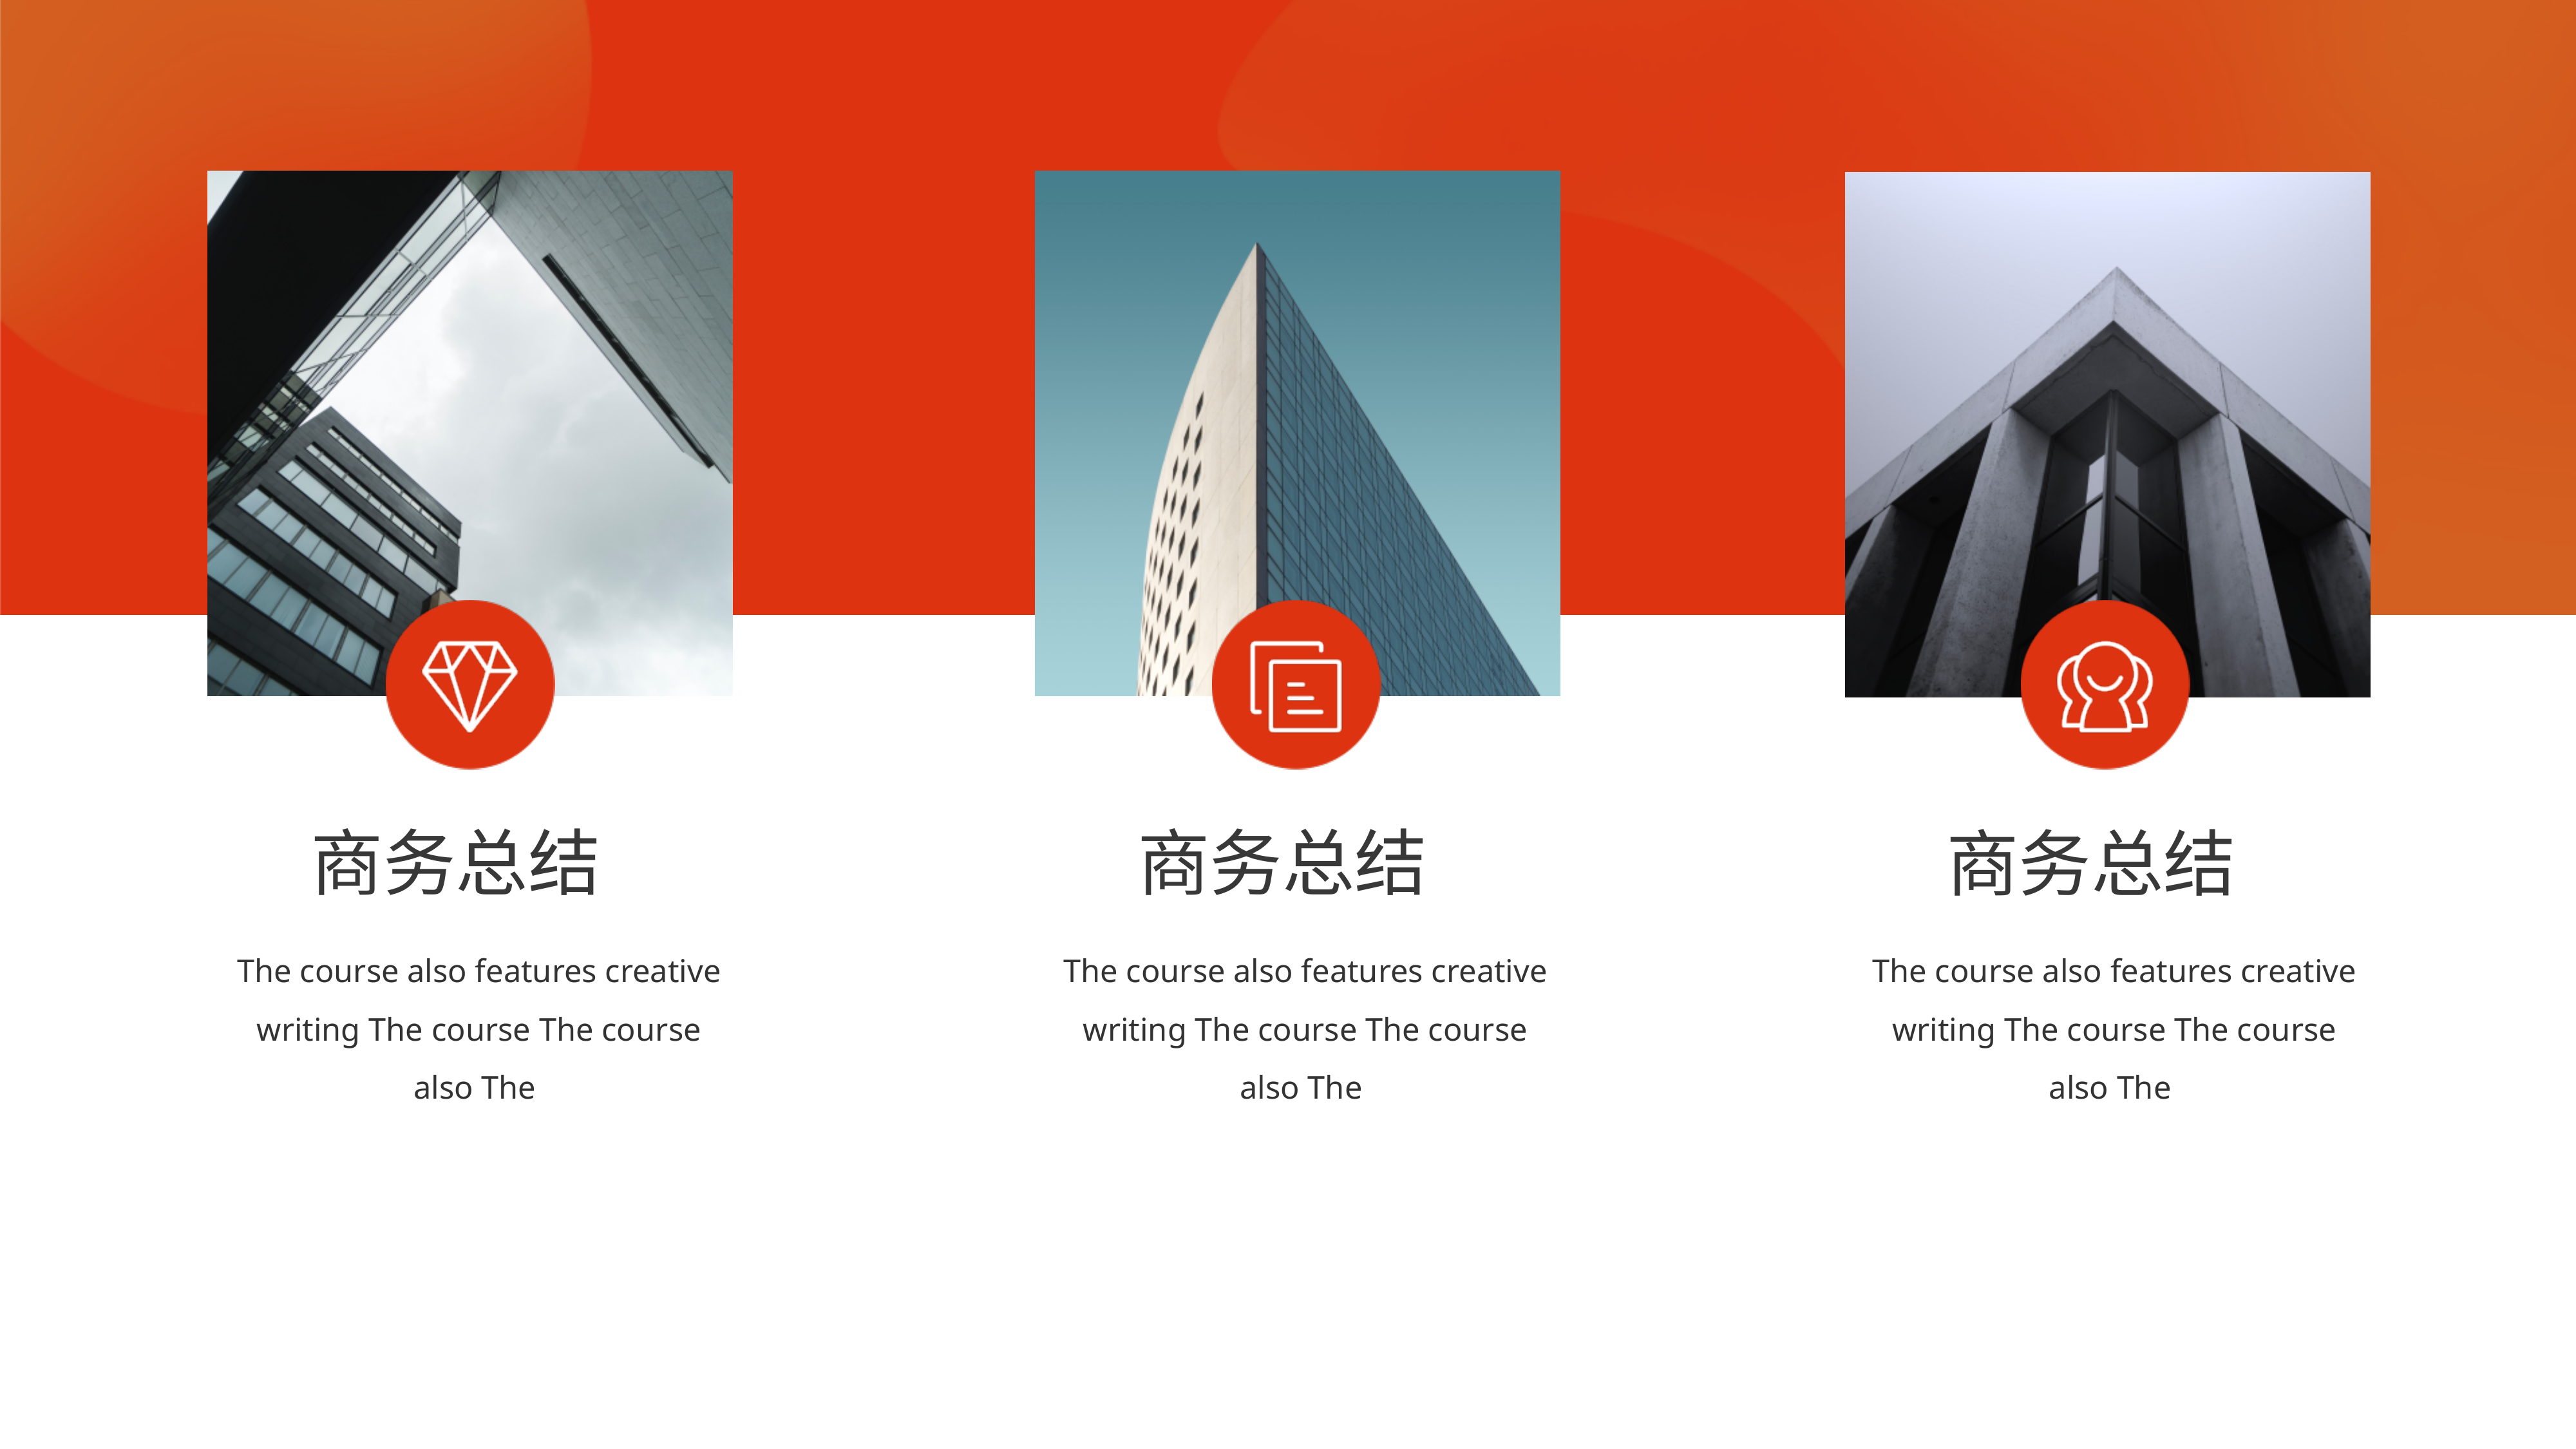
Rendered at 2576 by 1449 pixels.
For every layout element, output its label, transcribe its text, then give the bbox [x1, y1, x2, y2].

title 商务总结​ [1872, 818, 2310, 877]
picture [0, 0, 2576, 770]
title 商务总结​ [237, 817, 675, 876]
title The course also features creative writing The course The course also The [1019, 931, 1591, 1023]
title The course also features creative writing The course The course also The [1828, 931, 2401, 1023]
title 商务总结​ [1063, 817, 1501, 876]
title The course also features creative writing The course The course also The [193, 931, 765, 1023]
